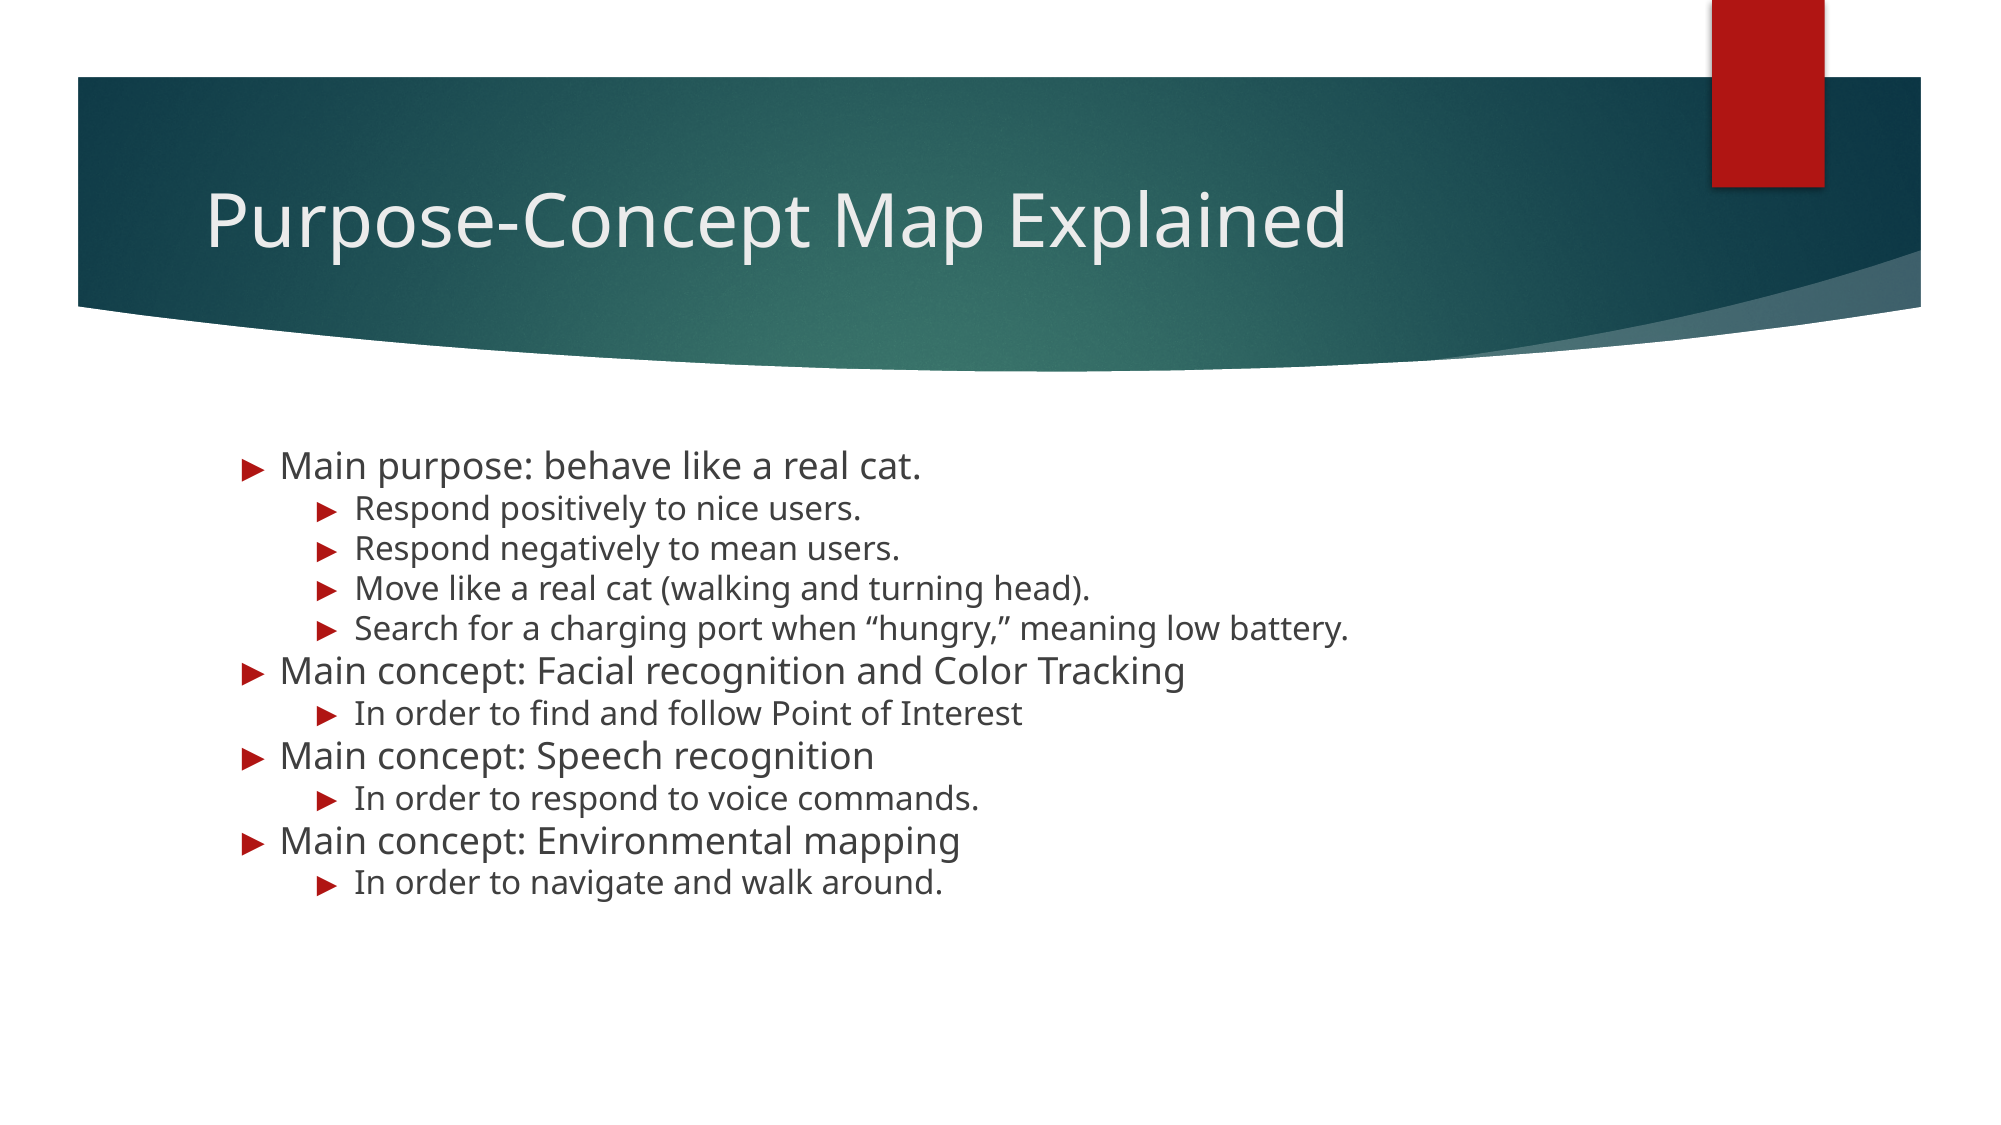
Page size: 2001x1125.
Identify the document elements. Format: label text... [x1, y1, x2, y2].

picture [79, 78, 1920, 371]
title Purpose-Concept Map Explained [189, 159, 1638, 276]
list Main purpose: behave like a real cat. Respond positively to nice users. Respond negatively to mean users. Move like a real cat (walking and turning head). Search for a charging port when “hungry,” meaning low battery. Main concept: Facial recognition and Color Tracking In order to find and follow Point of Interest Main concept: Speech recognition In order to respond to voice commands. Main concept: Environmental mapping In order to navigate and walk around. [189, 427, 1638, 988]
